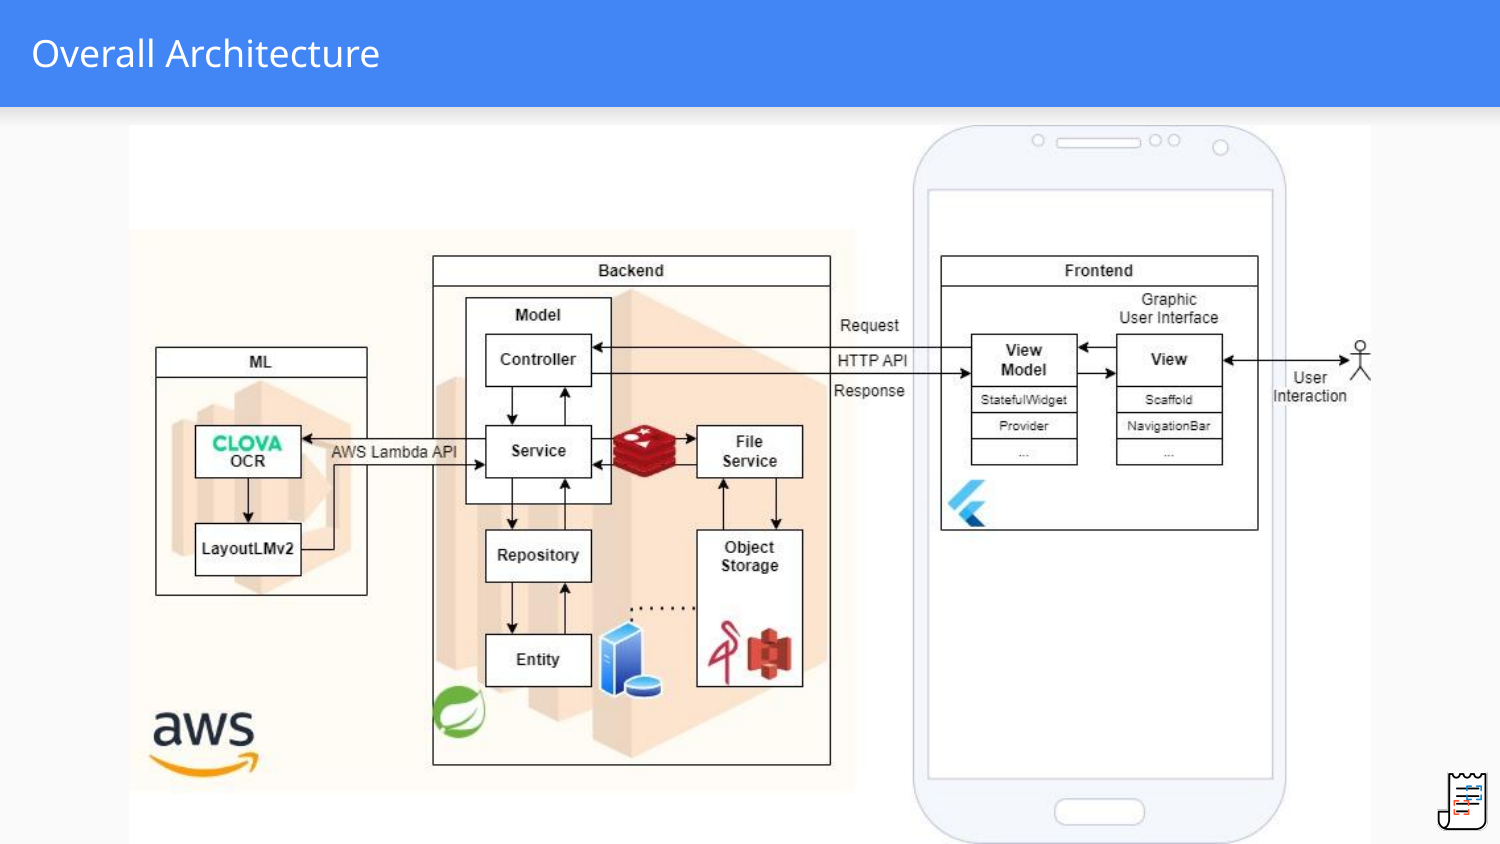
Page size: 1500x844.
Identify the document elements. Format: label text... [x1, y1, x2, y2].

title Overall Architecture [16, 2, 1464, 102]
picture [1433, 767, 1492, 832]
picture [129, 125, 1371, 844]
